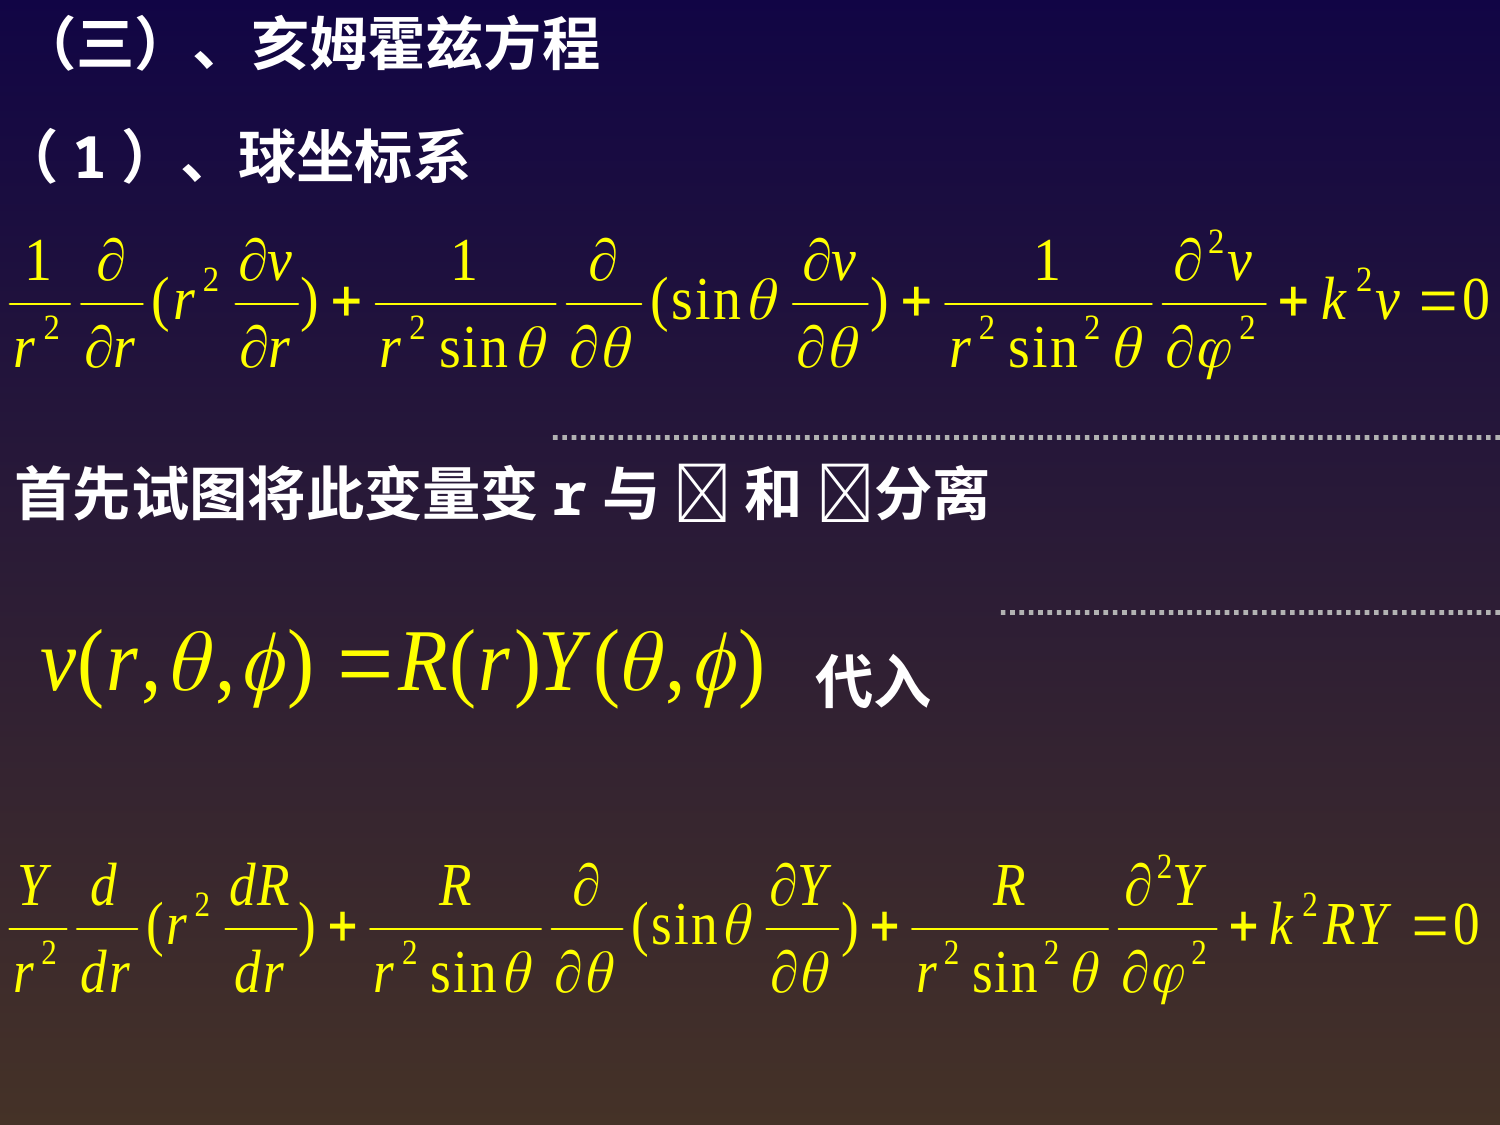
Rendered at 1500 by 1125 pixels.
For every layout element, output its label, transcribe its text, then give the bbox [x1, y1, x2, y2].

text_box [0, 212, 1500, 388]
text_box 首先试图将此变量变r与  和 分离 [0, 450, 1013, 535]
text_box 代入 [800, 637, 948, 723]
text_box （1）、球坐标系 [0, 112, 487, 198]
text_box （三）、亥姆霍兹方程 [3, 0, 616, 85]
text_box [0, 837, 1487, 1013]
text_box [29, 609, 774, 723]
